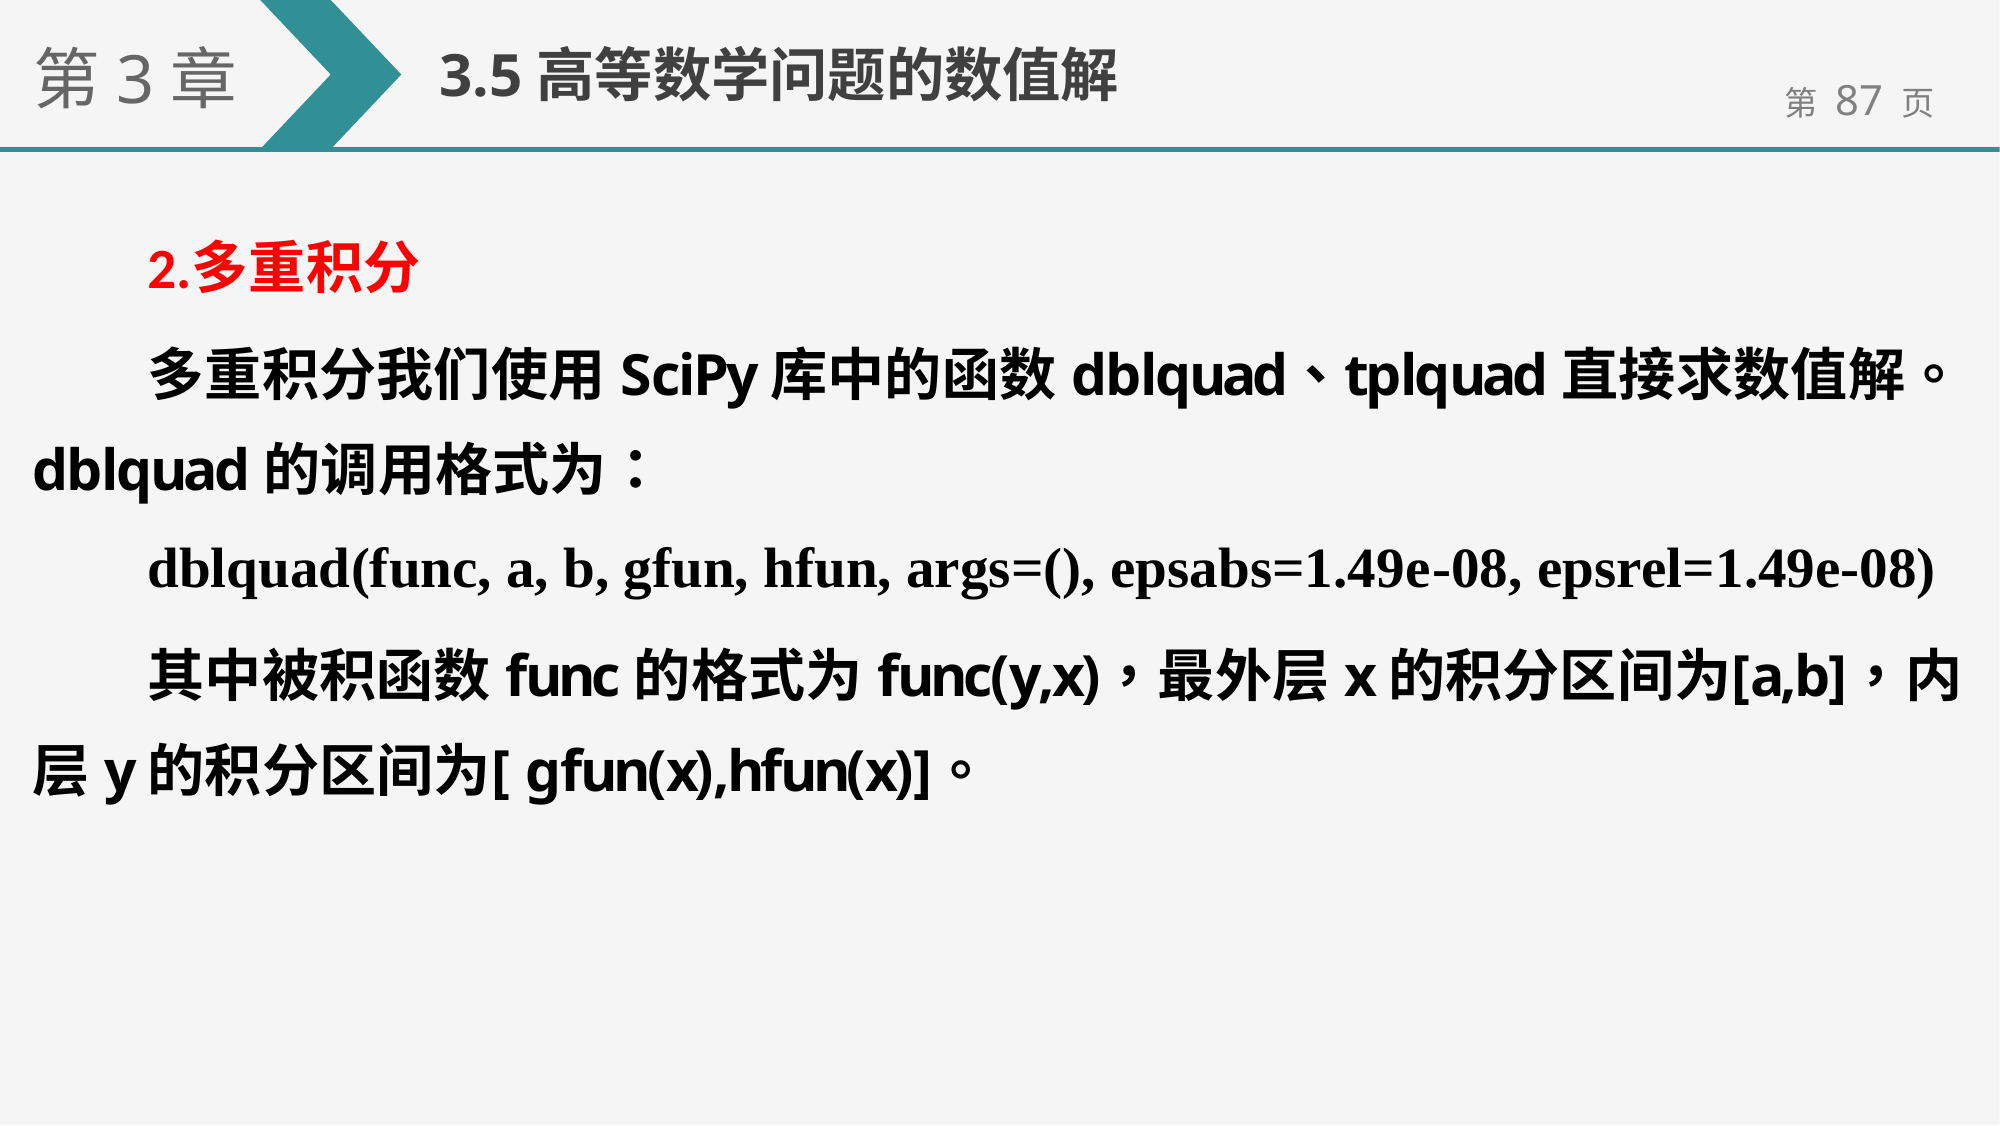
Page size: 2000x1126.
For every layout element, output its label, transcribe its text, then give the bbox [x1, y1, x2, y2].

text_box 3.5高等数学问题的数值解 [424, 31, 1366, 116]
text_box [32, 226, 1959, 899]
text_box 第3章 [19, 29, 253, 125]
text_box [258, 0, 403, 148]
